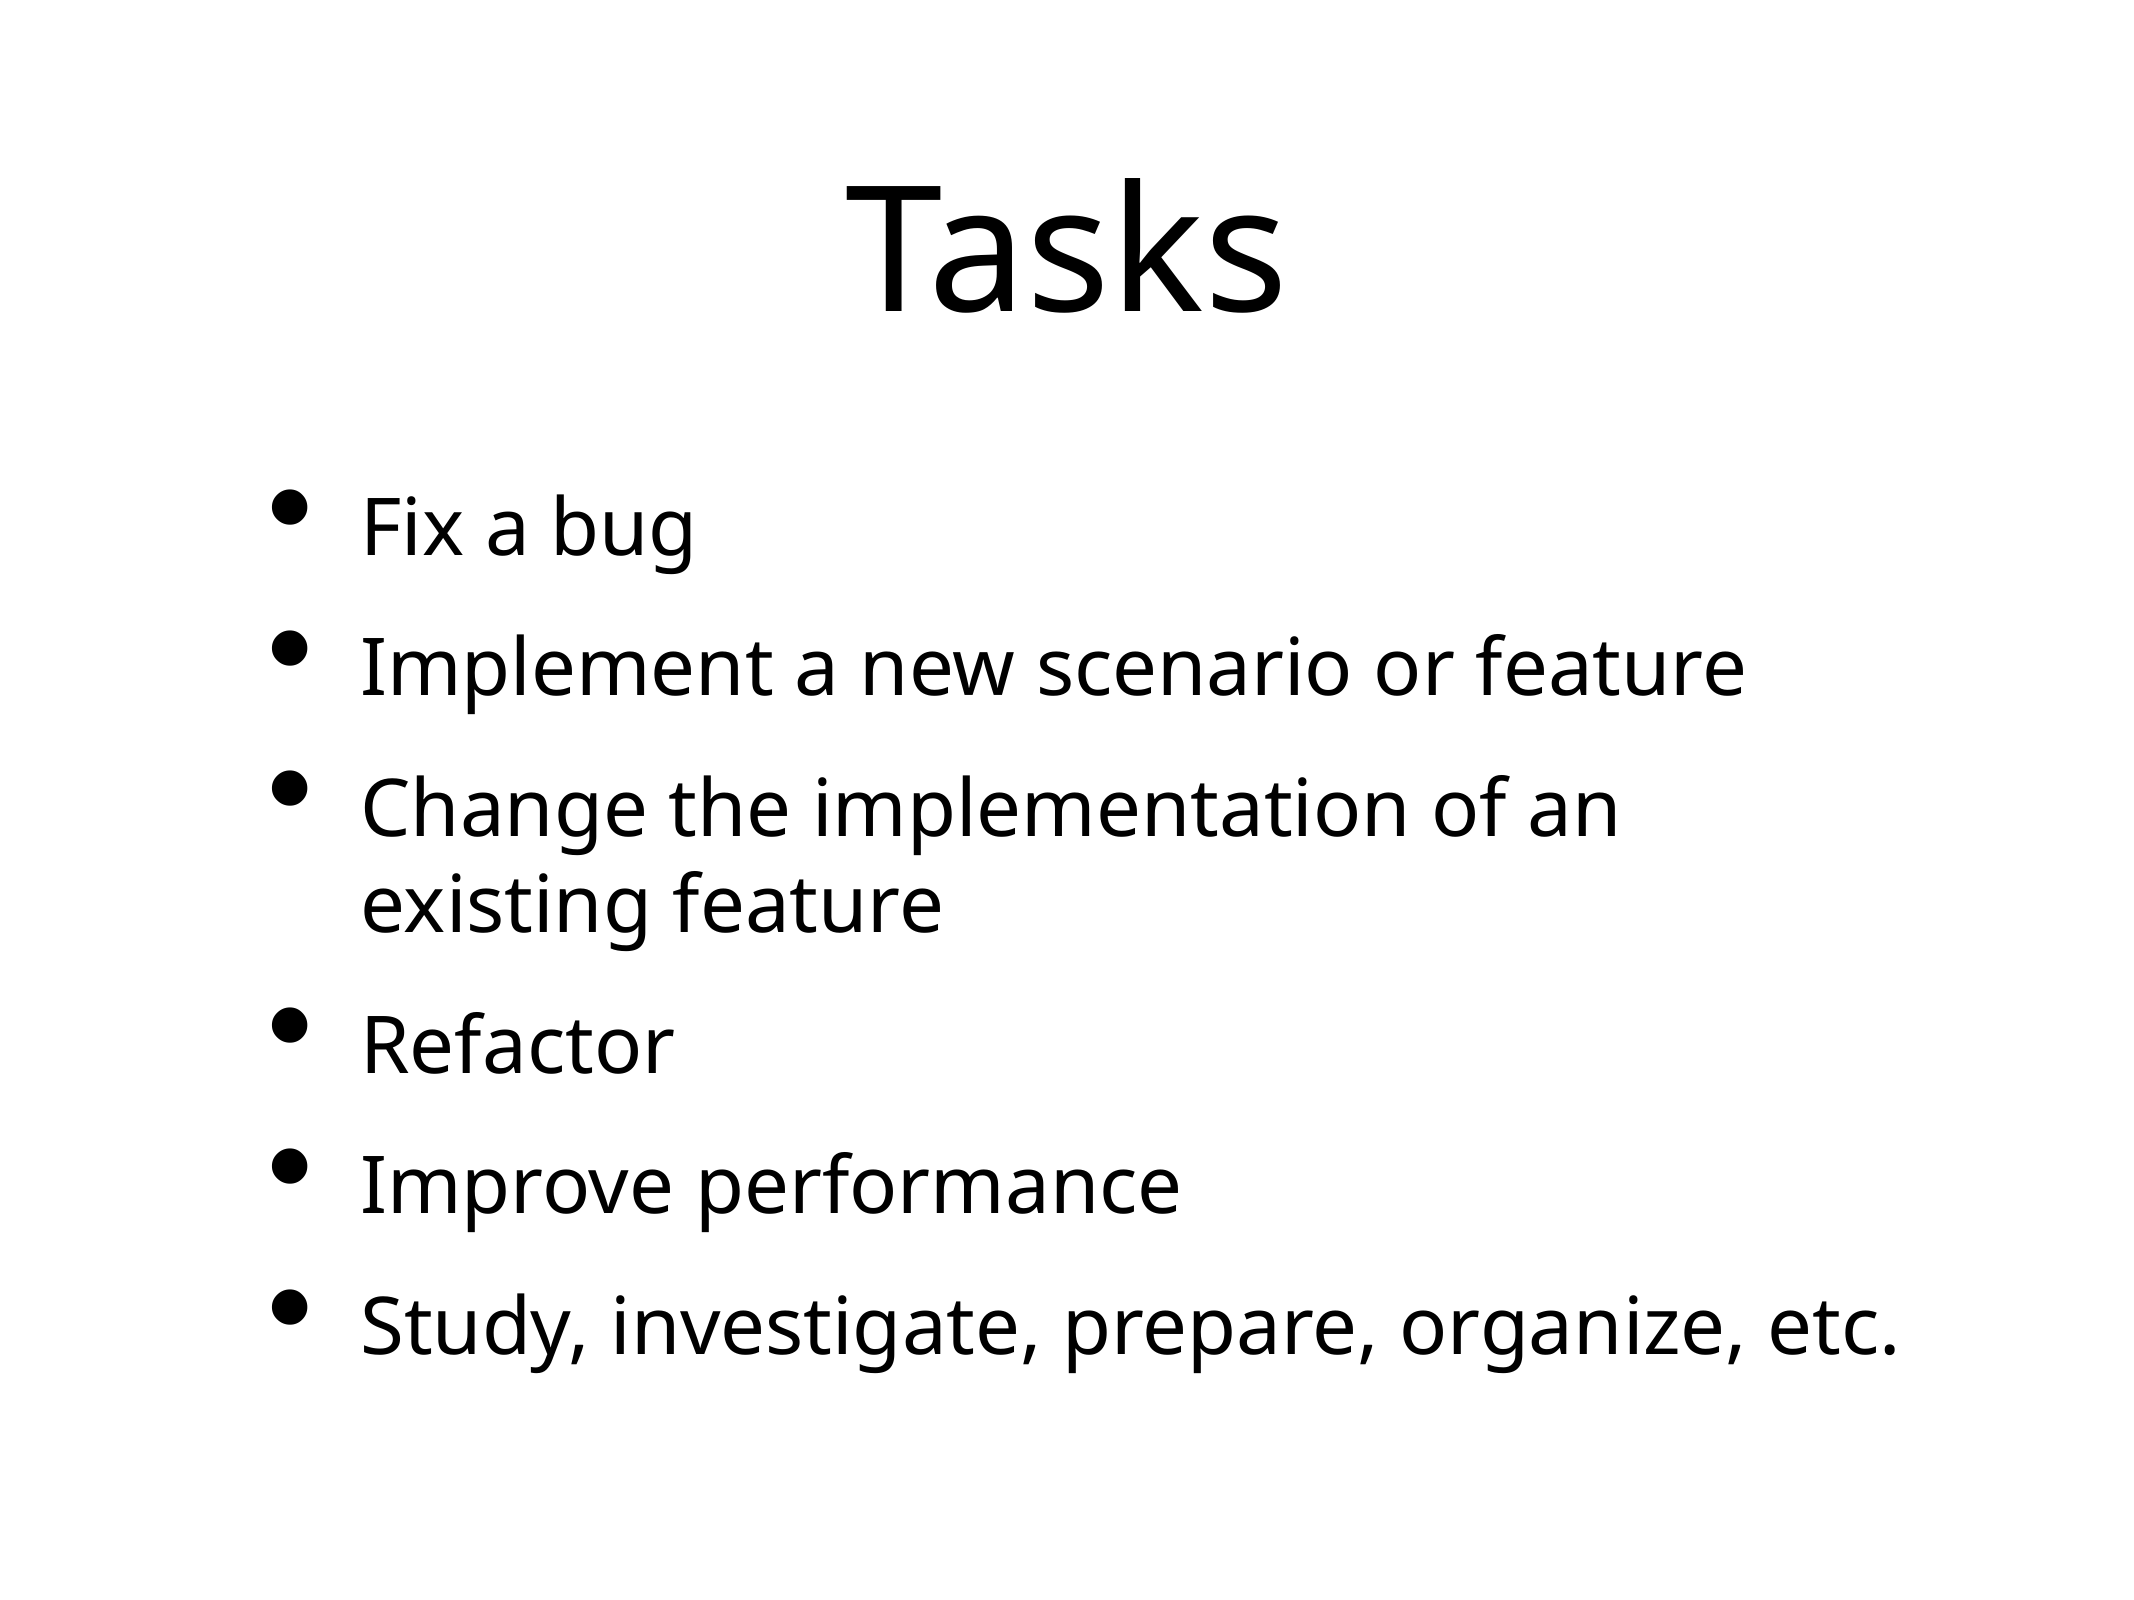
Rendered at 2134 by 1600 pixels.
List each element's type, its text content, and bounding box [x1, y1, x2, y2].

list Fix a bug Implement a new scenario or feature Change the implementation of an existing feature Refactor Improve performance Study, investigate, prepare, organize, etc. [207, 453, 1926, 1393]
title Tasks [207, 41, 1926, 443]
